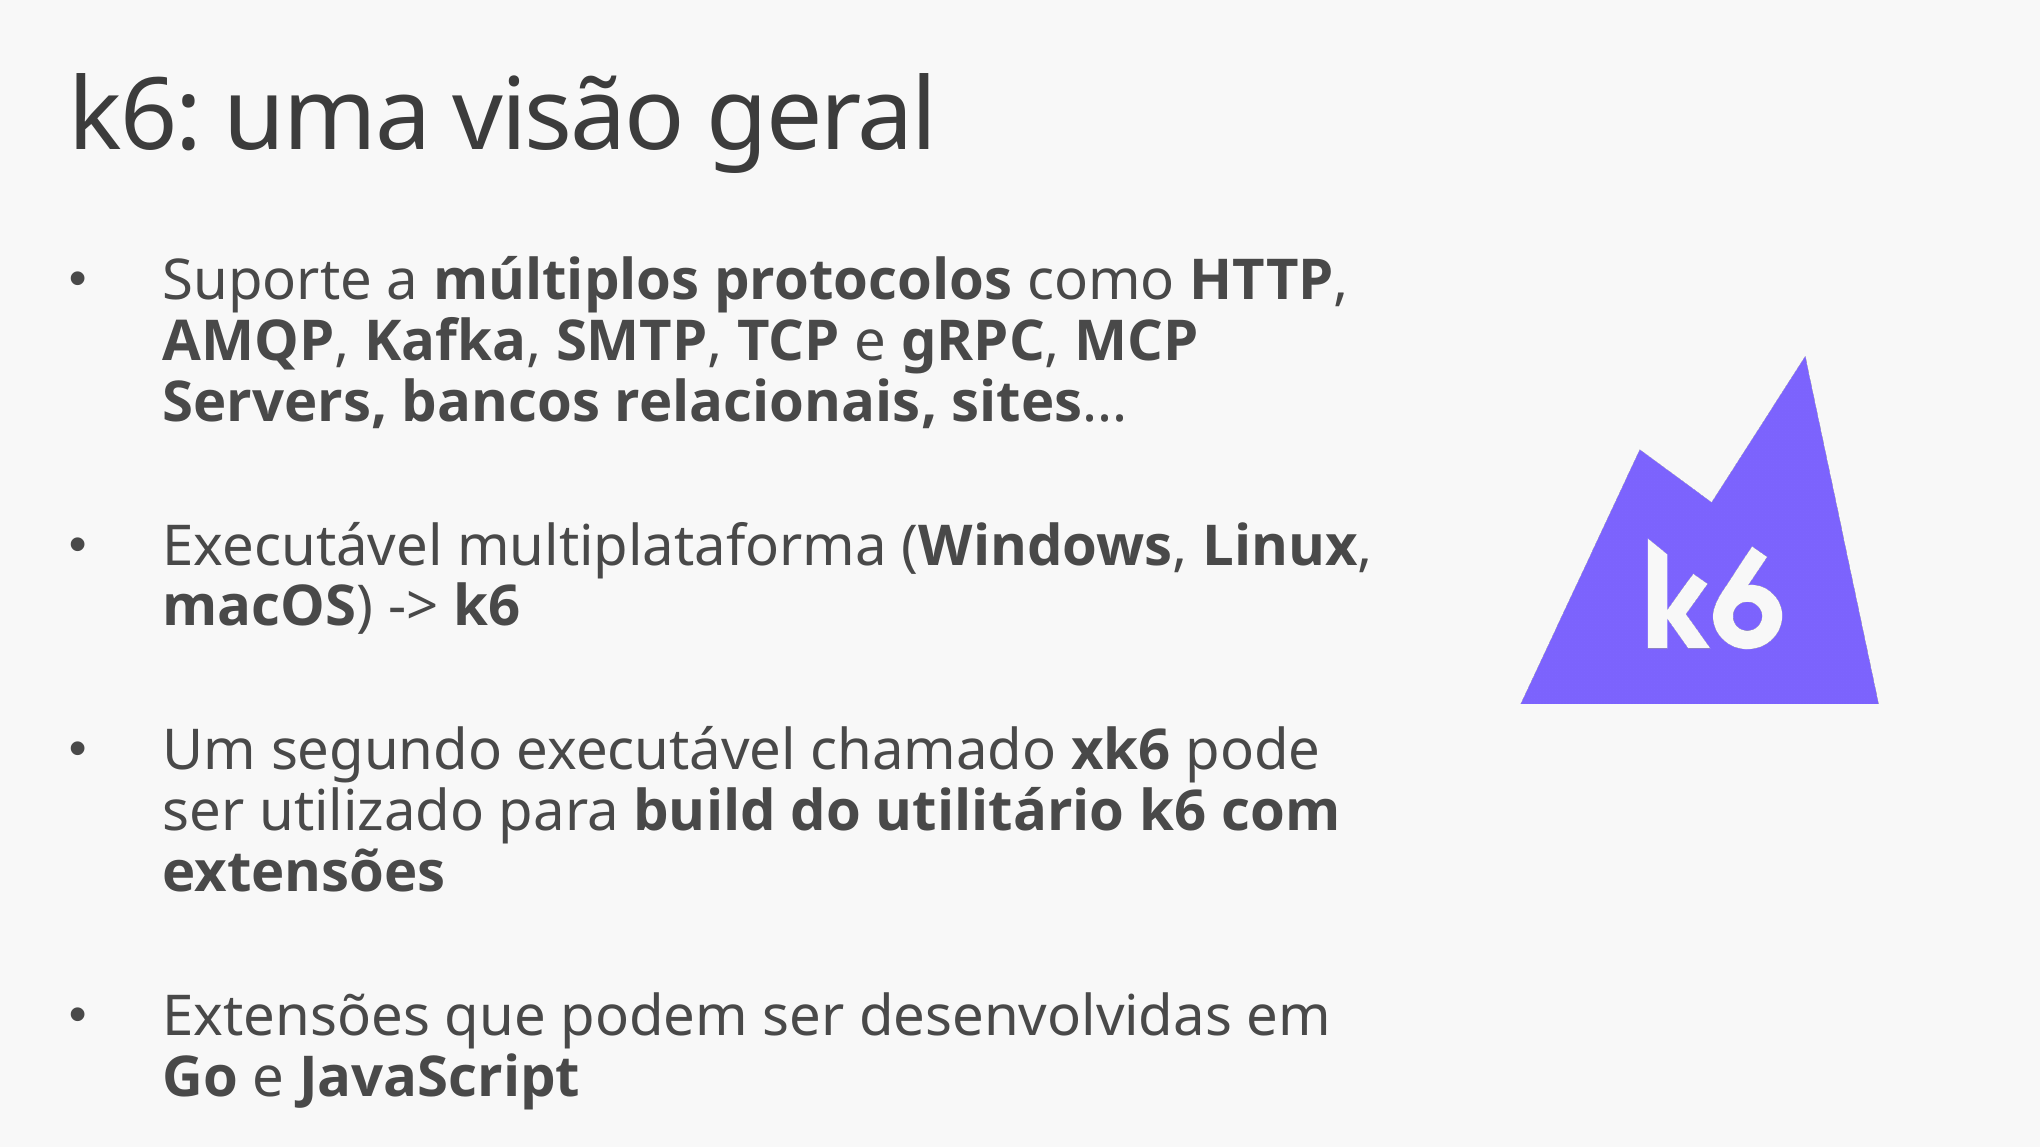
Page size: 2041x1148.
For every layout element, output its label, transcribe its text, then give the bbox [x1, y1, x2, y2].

title k6: uma visão geral [45, 48, 1996, 199]
list Suporte a múltiplos protocolos como HTTP, AMQP, Kafka, SMTP, TCP e gRPC, MCP Servers, bancos relacionais, sites... Executável multiplataforma (Windows, Linux, macOS) -> k6 Um segundo executável chamado xk6 pode ser utilizado para build do utilitário k6 com extensões Extensões que podem ser desenvolvidas em Go e JavaScript [45, 236, 1408, 1085]
picture [1519, 356, 1880, 704]
